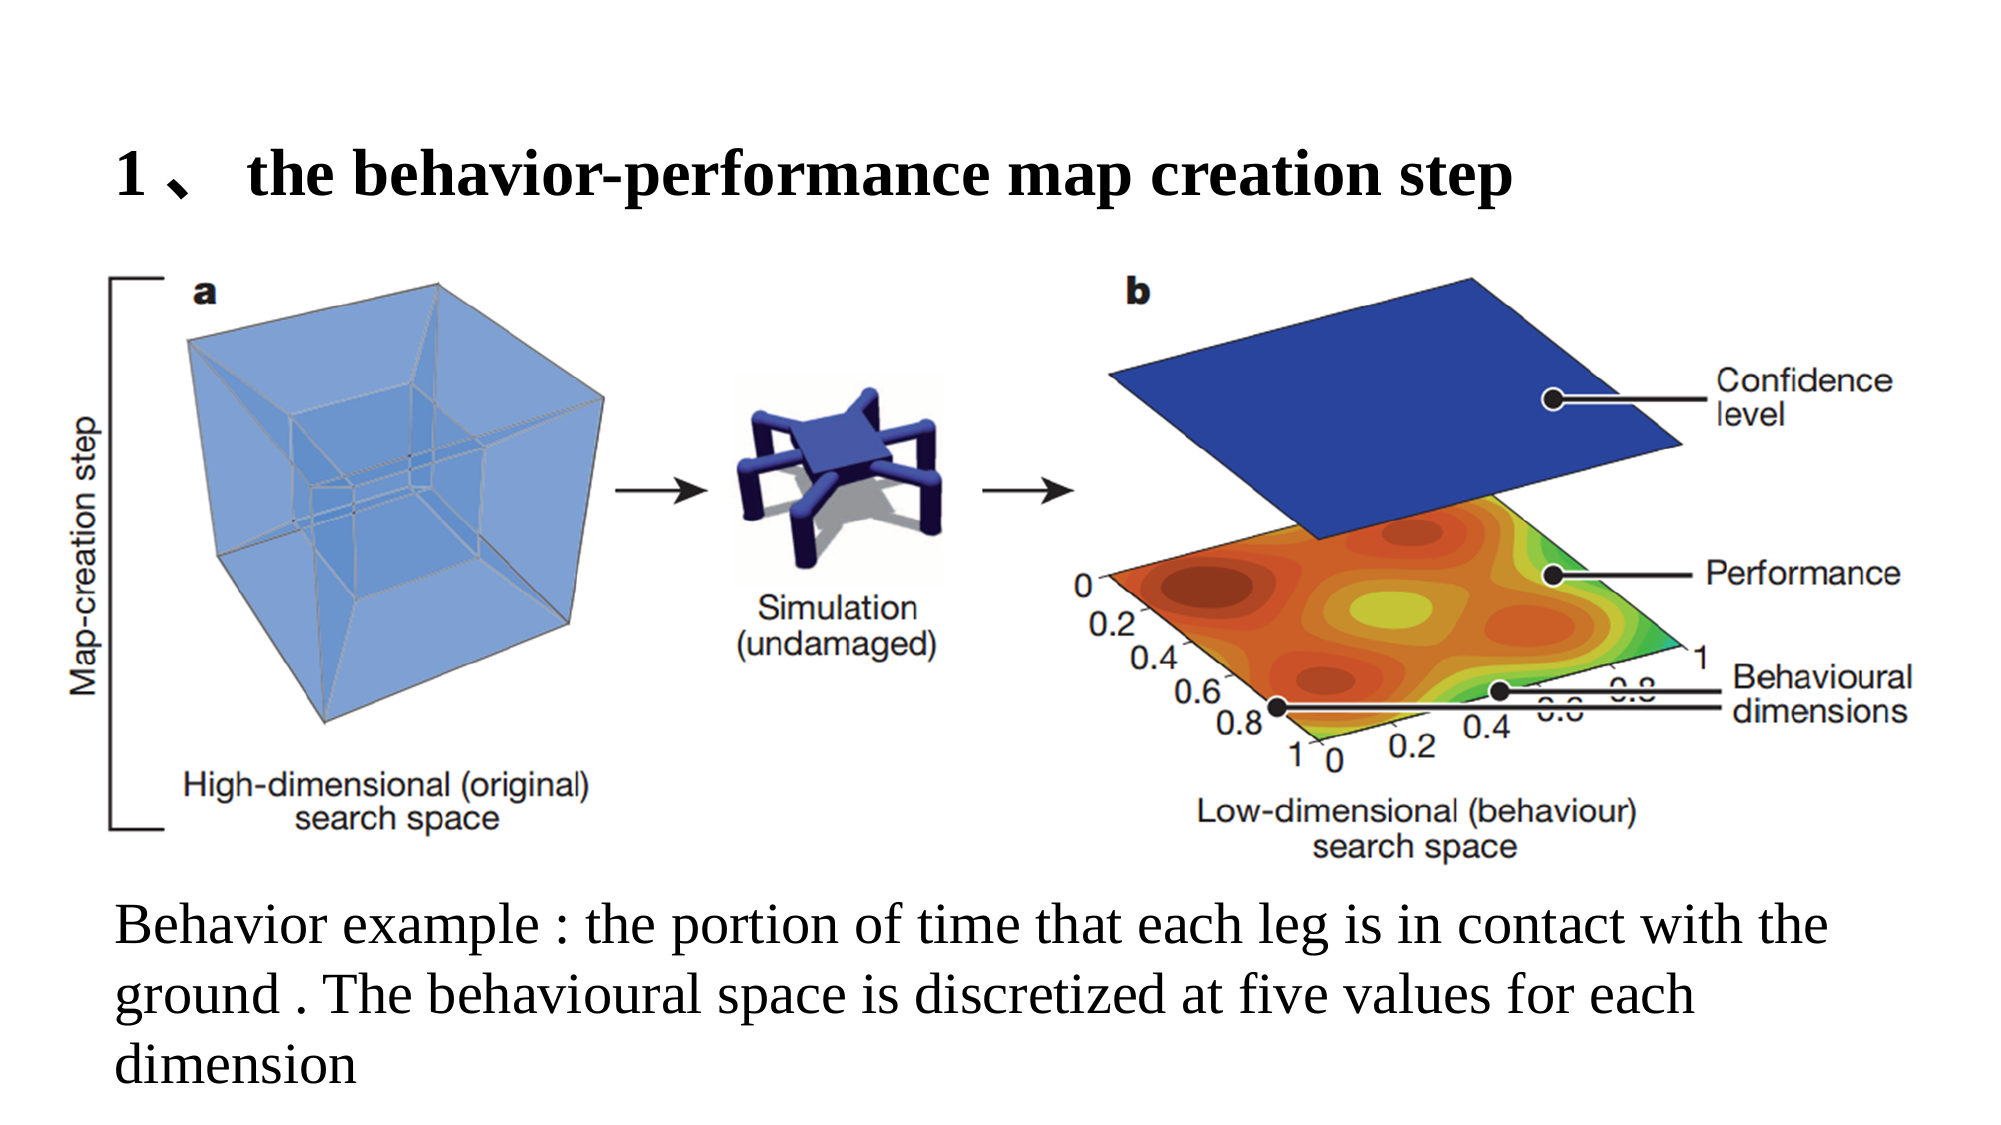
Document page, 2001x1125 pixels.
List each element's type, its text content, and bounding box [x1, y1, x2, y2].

text_box Behavior example : the portion of time that each leg is in contact with the ground . The behavioural space is discretized at five values for each dimension [100, 878, 1948, 1103]
picture [36, 234, 1929, 879]
text_box 1、the behavior-performance map creation step [100, 121, 1755, 217]
